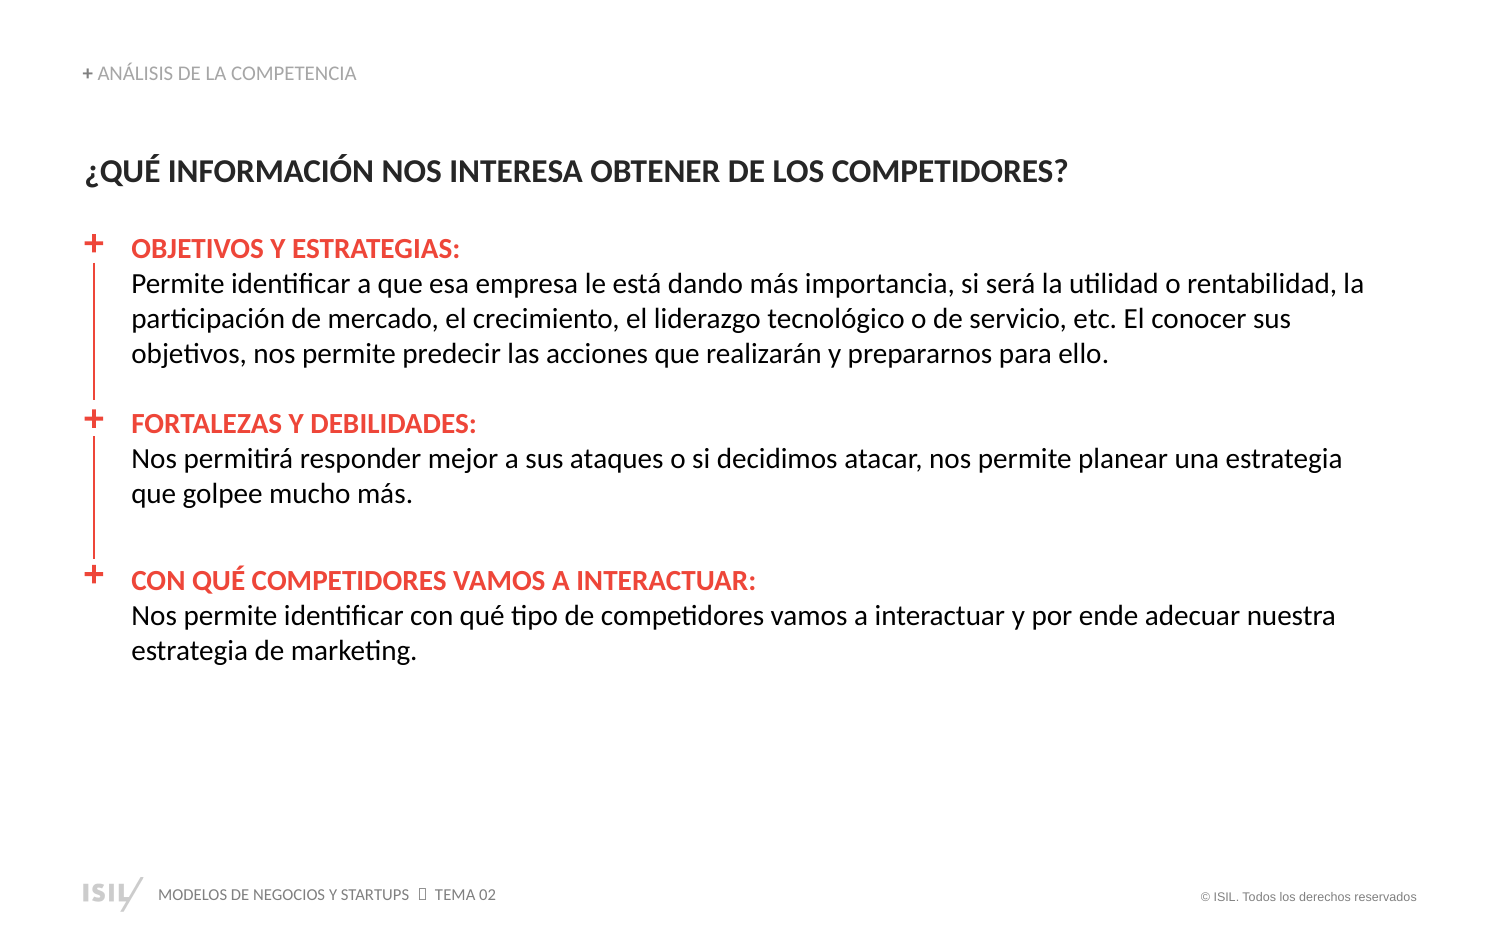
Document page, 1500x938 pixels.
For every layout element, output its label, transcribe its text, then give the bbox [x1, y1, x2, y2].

text_box CON QUÉ COMPETIDORES VAMOS A INTERACTUAR: Nos permite identificar con qué tipo de competidores vamos a interactuar y por ende adecuar nuestra estrategia de marketing. [129, 561, 1348, 667]
text_box ¿QUÉ INFORMACIÓN NOS INTERESA OBTENER DE LOS COMPETIDORES? [82, 149, 1368, 190]
text_box [83, 232, 105, 255]
text_box [83, 563, 105, 585]
text_box FORTALEZAS Y DEBILIDADES: Nos permitirá responder mejor a sus ataques o si decidimos atacar, nos permite planear una estrategia que golpee mucho más. [129, 404, 1348, 510]
text_box + ANÁLISIS DE LA COMPETENCIA [82, 61, 721, 85]
text_box OBJETIVOS Y ESTRATEGIAS: Permite identificar a que esa empresa le está dando más importancia, si será la utilidad o rentabilidad, la participación de mercado, el crecimiento, el liderazgo tecnológico o de servicio, etc. El conocer sus objetivos, nos permite predecir las acciones que realizarán y prepararnos para ello. [129, 229, 1368, 370]
text_box [83, 407, 105, 430]
